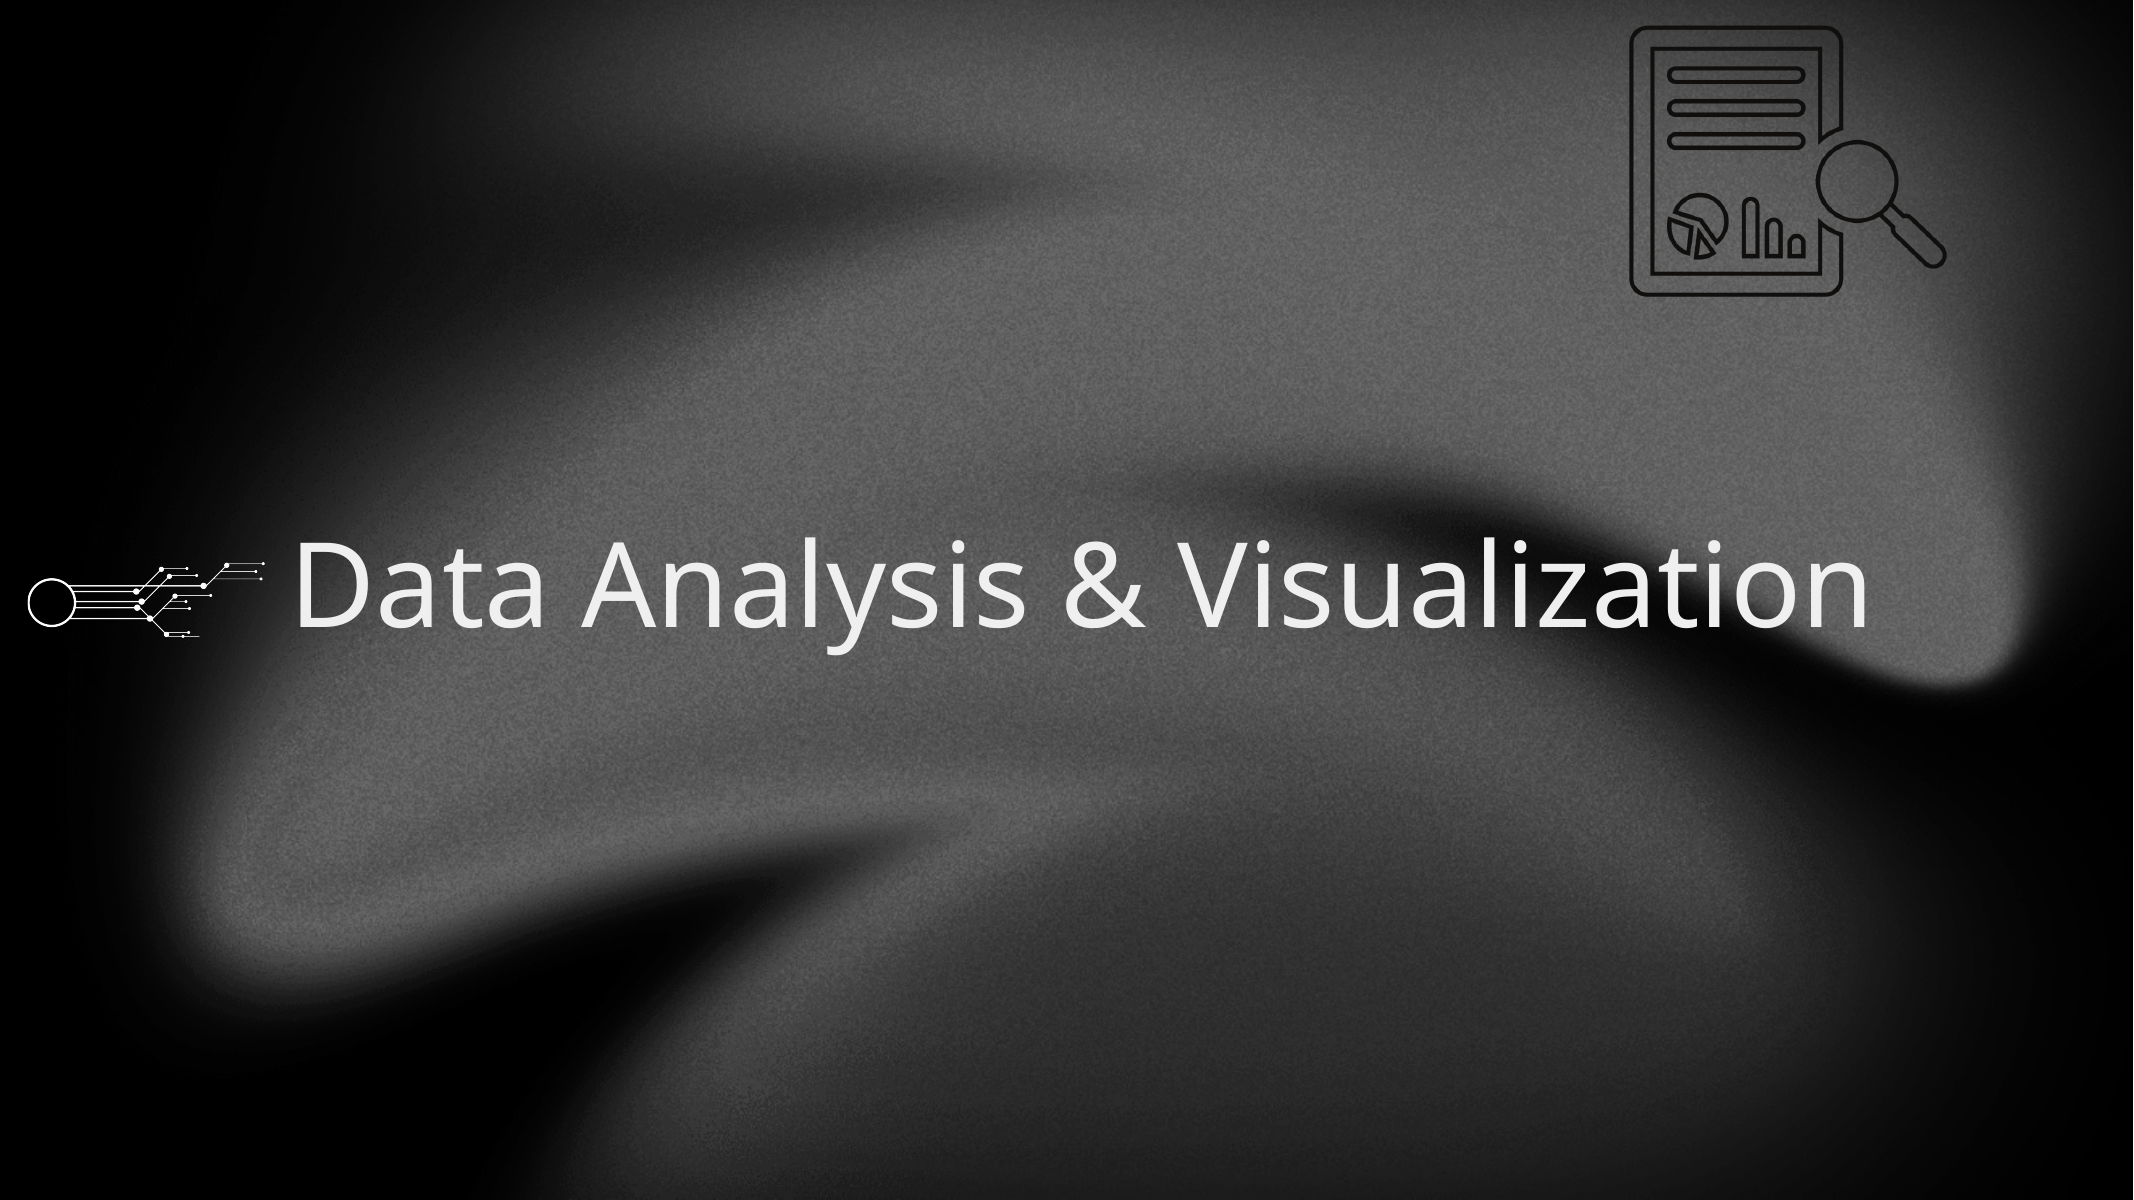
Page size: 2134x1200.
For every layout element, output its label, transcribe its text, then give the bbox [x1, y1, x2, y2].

text_box [0, 0, 2133, 1200]
text_box [27, 562, 265, 638]
text_box [1629, 25, 1948, 297]
text_box Data Analysis & Visualization [289, 509, 2038, 651]
